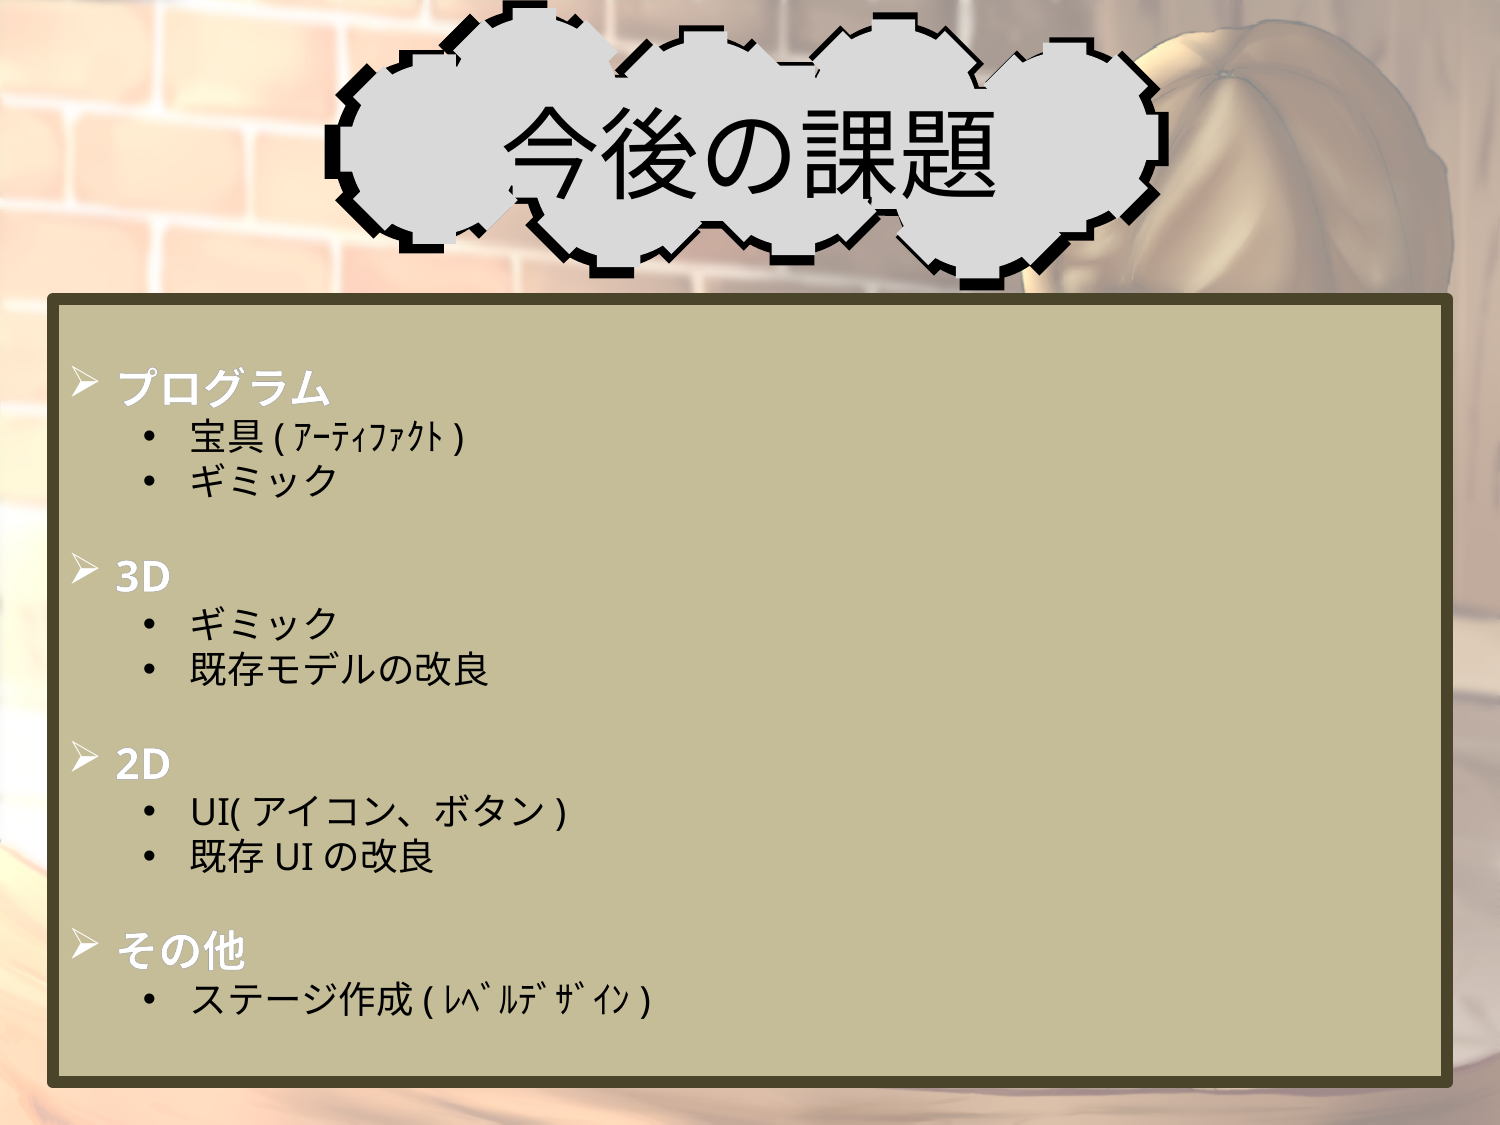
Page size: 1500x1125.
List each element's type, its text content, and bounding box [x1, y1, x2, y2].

text_box プログラム 宝具(ｱｰﾃｨﾌｧｸﾄ) ギミック 3D ギミック 既存モデルの改良 2D UI(アイコン、ボタン) 既存UIの改良 その他 ステージ作成(ﾚﾍﾞﾙﾃﾞｻﾞｲﾝ) [51, 297, 1449, 1084]
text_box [324, 0, 1170, 291]
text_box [340, 7, 1160, 279]
